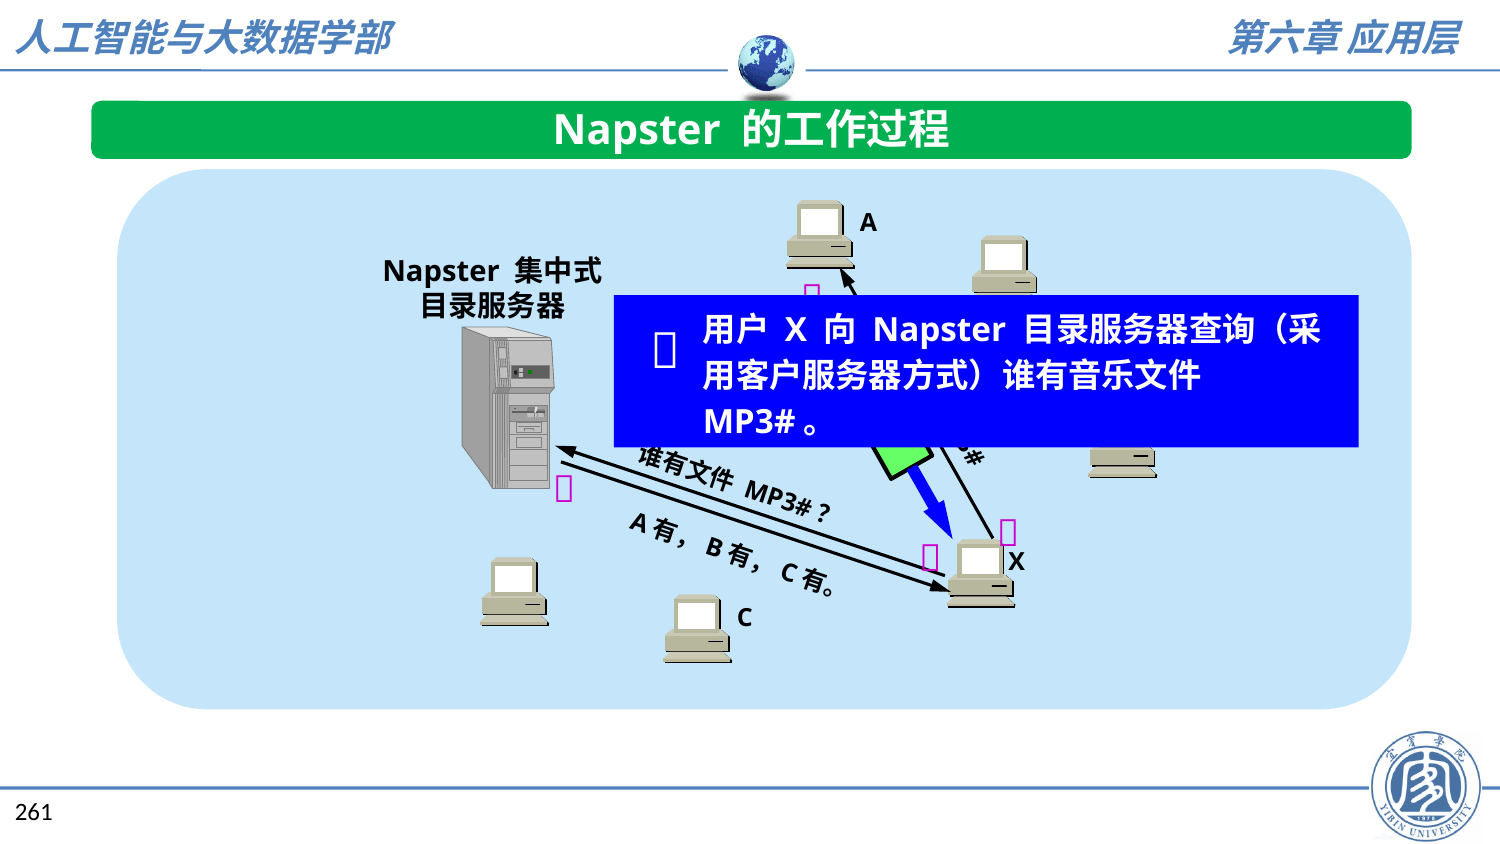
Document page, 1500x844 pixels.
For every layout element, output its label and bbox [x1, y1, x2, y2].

slide_number [0, 787, 350, 833]
picture [1087, 408, 1159, 479]
picture [736, 33, 796, 95]
text_box [115, 167, 1414, 712]
picture [969, 234, 1041, 294]
text_box [91, 95, 1412, 161]
picture [784, 199, 857, 270]
picture [661, 593, 734, 664]
picture [945, 538, 1017, 609]
picture [478, 556, 551, 627]
